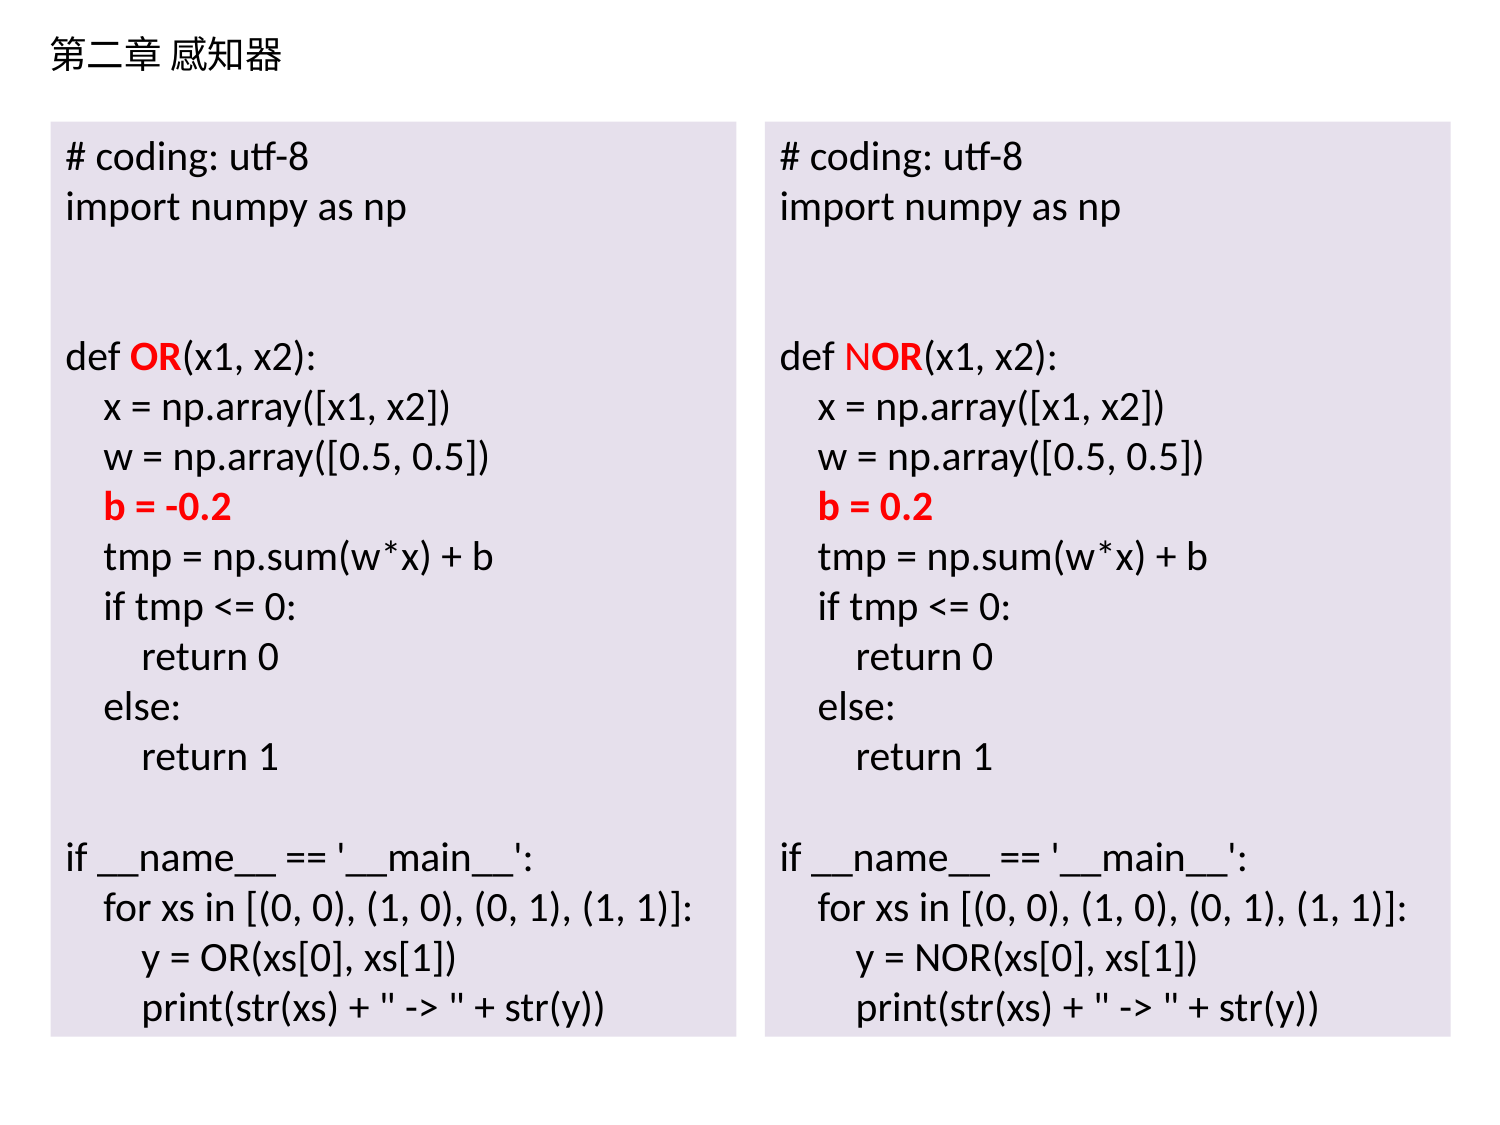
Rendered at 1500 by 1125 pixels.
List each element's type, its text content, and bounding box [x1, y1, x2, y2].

text_box # coding: utf-8 import numpy as np def OR(x1, x2): x = np.array([x1, x2]) w = np.array([0.5, 0.5]) b = -0.2 tmp = np.sum(w*x) + b if tmp <= 0: return 0 else: return 1 if __name__ == '__main__': for xs in [(0, 0), (1, 0), (0, 1), (1, 1)]: y = OR(xs[0], xs[1]) print(str(xs) + " -> " + str(y)) [50, 121, 737, 1037]
text_box 第二章 感知器 [34, 23, 307, 83]
text_box # coding: utf-8 import numpy as np def NOR(x1, x2): x = np.array([x1, x2]) w = np.array([0.5, 0.5]) b = 0.2 tmp = np.sum(w*x) + b if tmp <= 0: return 0 else: return 1 if __name__ == '__main__': for xs in [(0, 0), (1, 0), (0, 1), (1, 1)]: y = NOR(xs[0], xs[1]) print(str(xs) + " -> " + str(y)) [764, 121, 1451, 1037]
